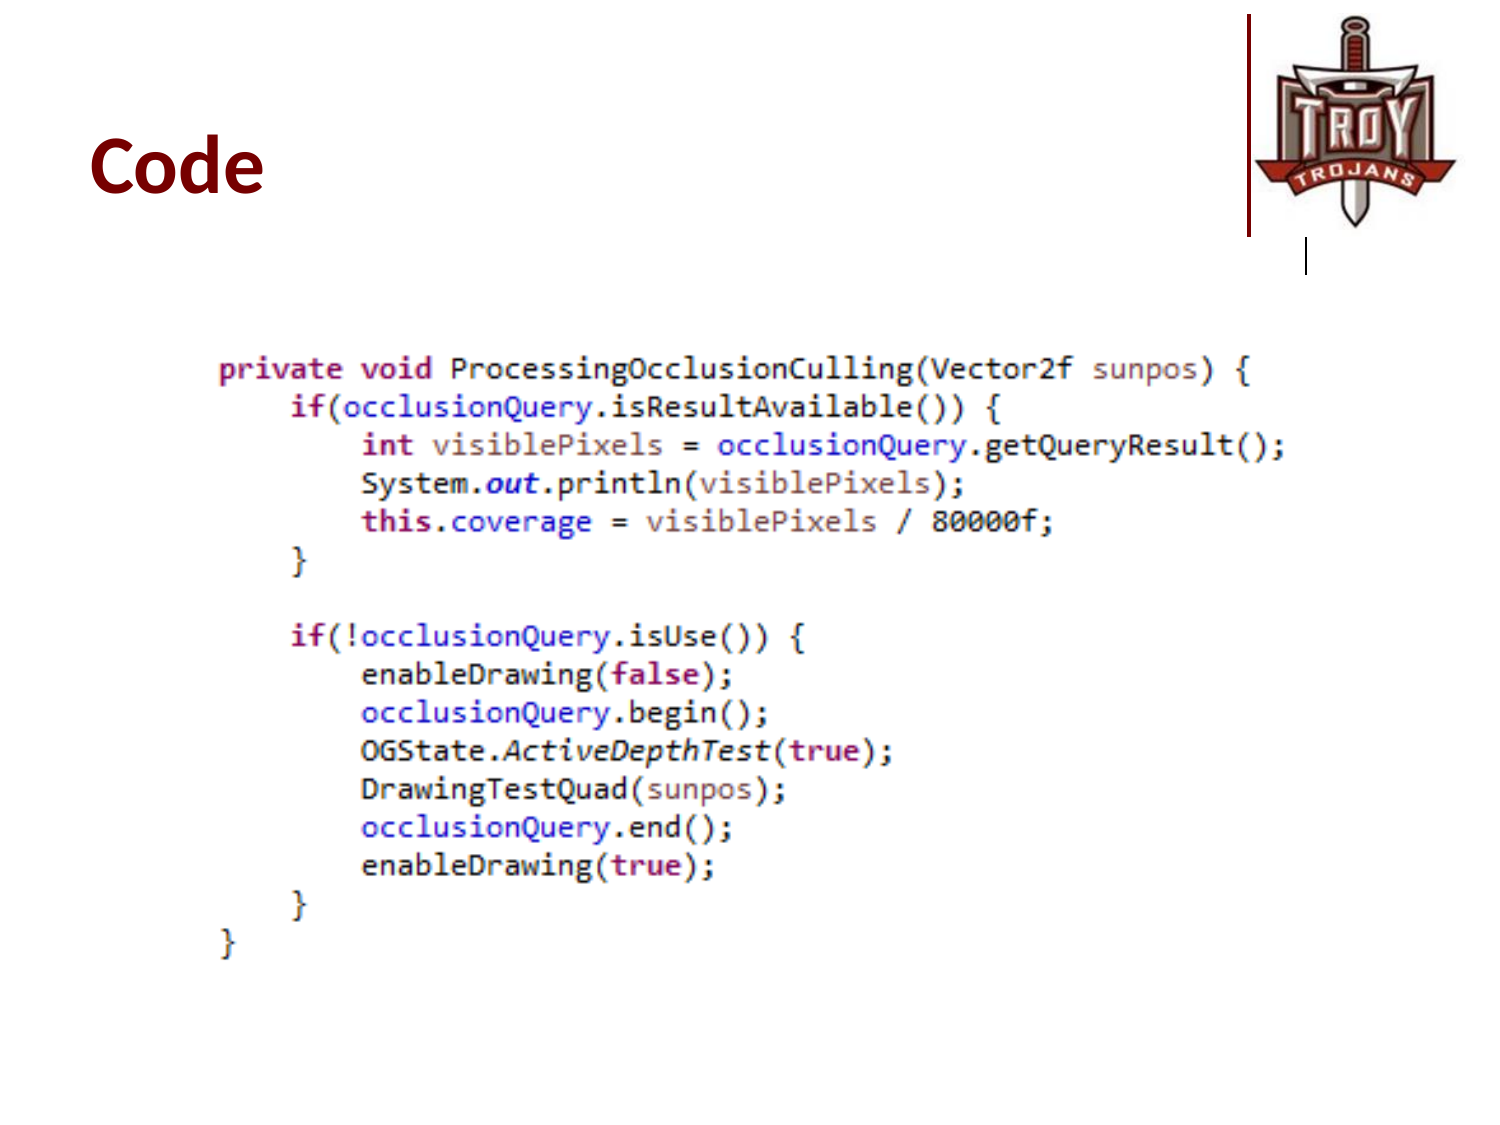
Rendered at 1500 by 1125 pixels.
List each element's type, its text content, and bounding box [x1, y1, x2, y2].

title Code [75, 5, 1313, 218]
picture [1251, 13, 1470, 237]
picture [176, 331, 1324, 983]
